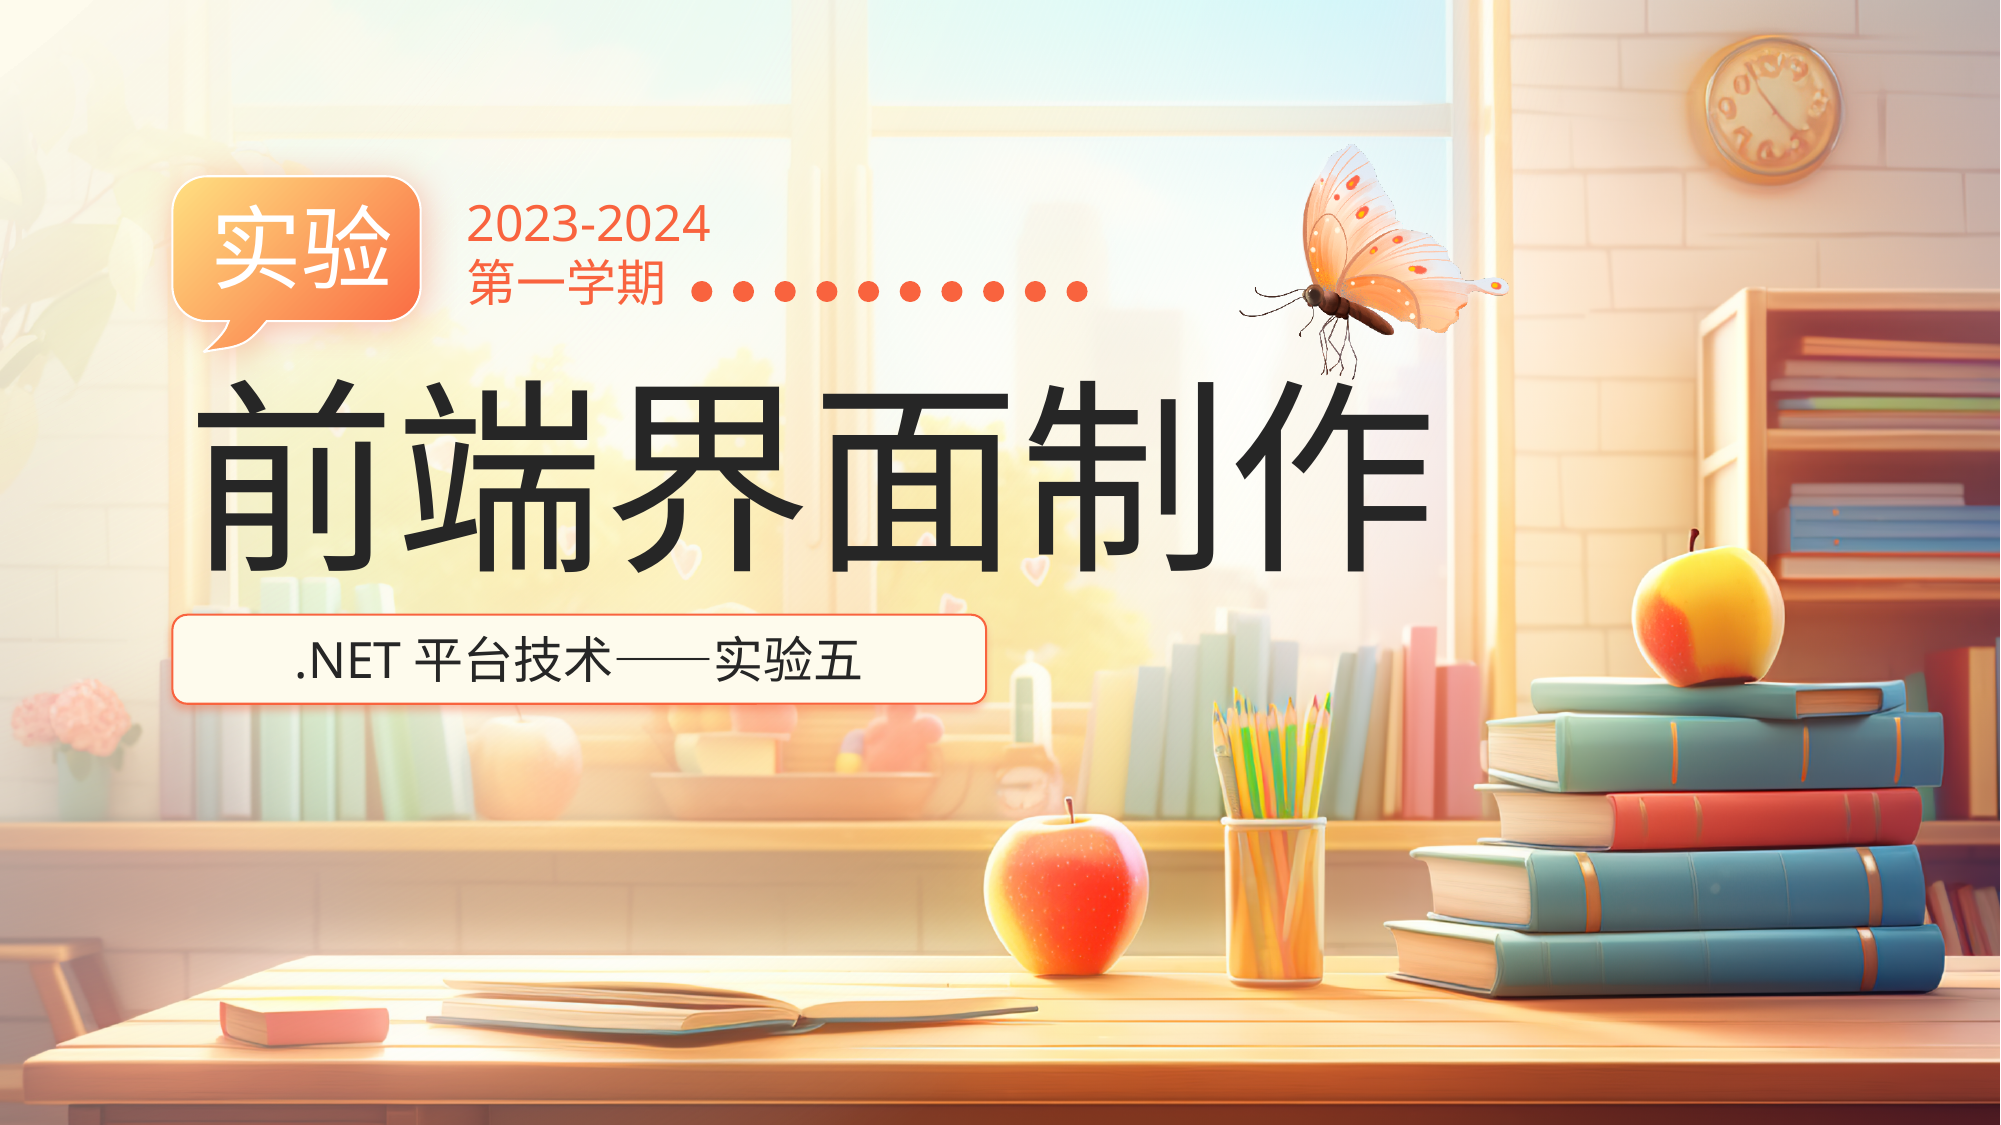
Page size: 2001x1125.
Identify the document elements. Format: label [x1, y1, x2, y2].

text_box [0, 0, 2000, 1125]
picture [1206, 121, 1523, 439]
text_box [172, 614, 987, 704]
text_box [172, 176, 426, 353]
